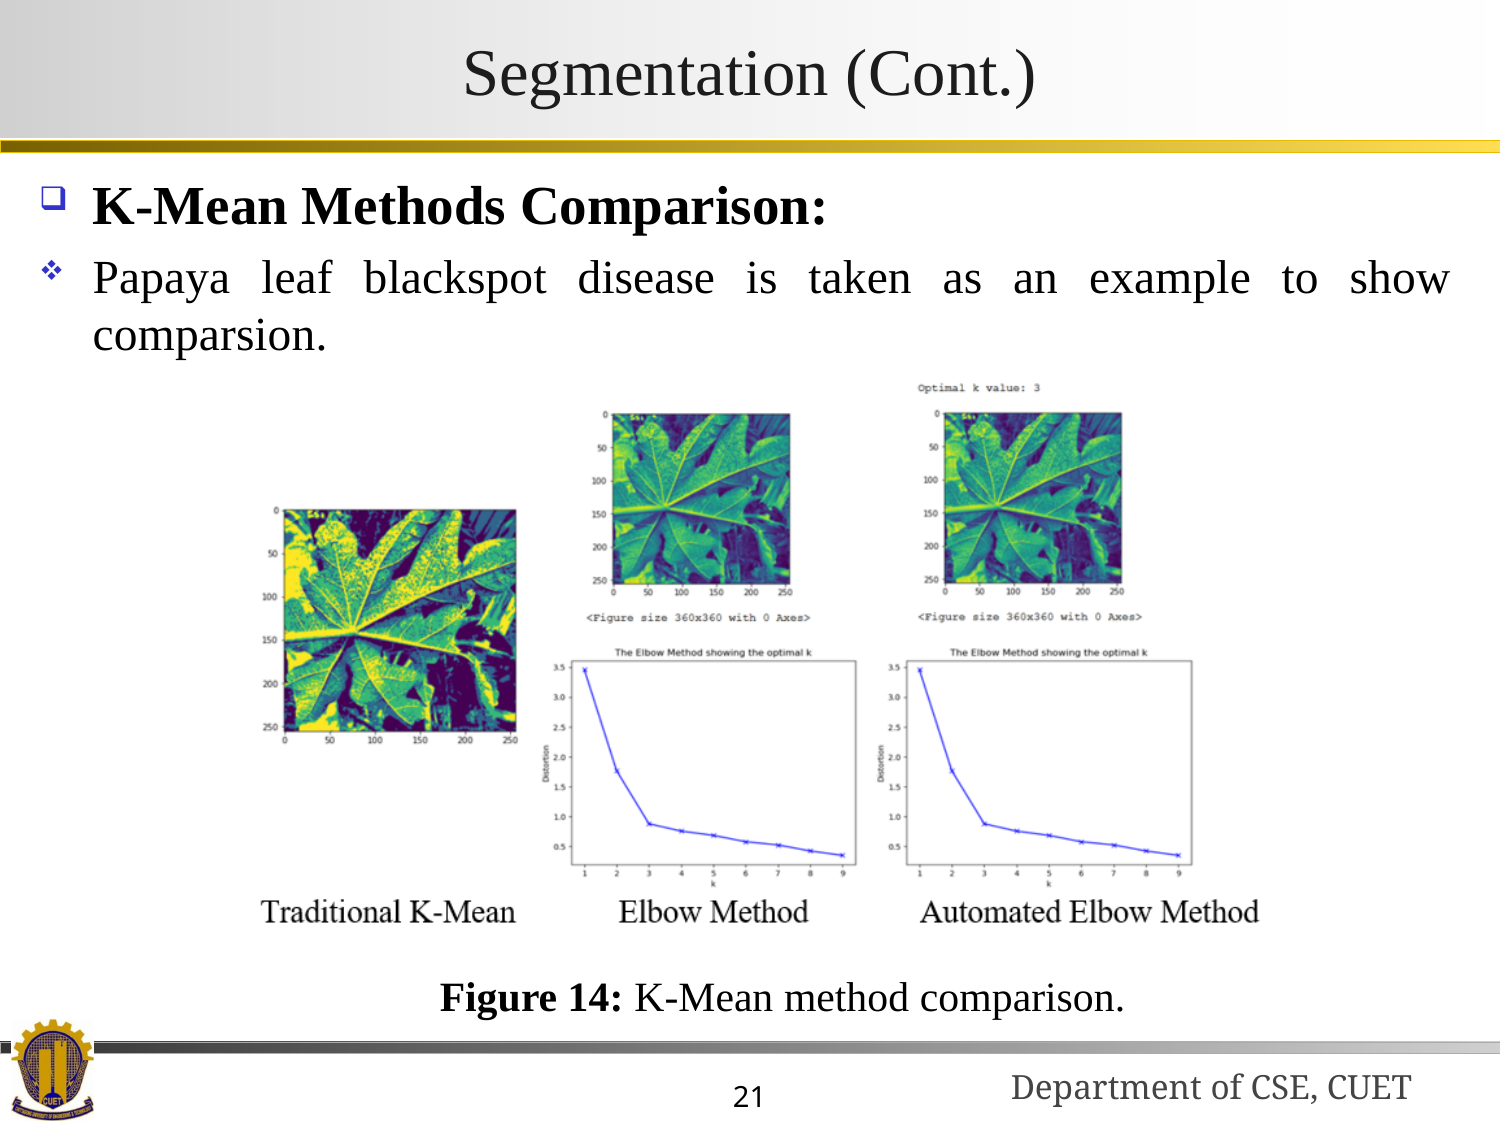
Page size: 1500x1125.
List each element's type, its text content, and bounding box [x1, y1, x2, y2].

list K-Mean Methods Comparison: Papaya leaf blackspot disease is taken as an example to show comparsion. [24, 162, 1500, 1050]
picture [187, 377, 1277, 951]
title Segmentation (Cont.) [0, 0, 1500, 138]
picture [11, 1019, 94, 1121]
text_box Figure 14: K-Mean method comparison. [425, 962, 1213, 1028]
